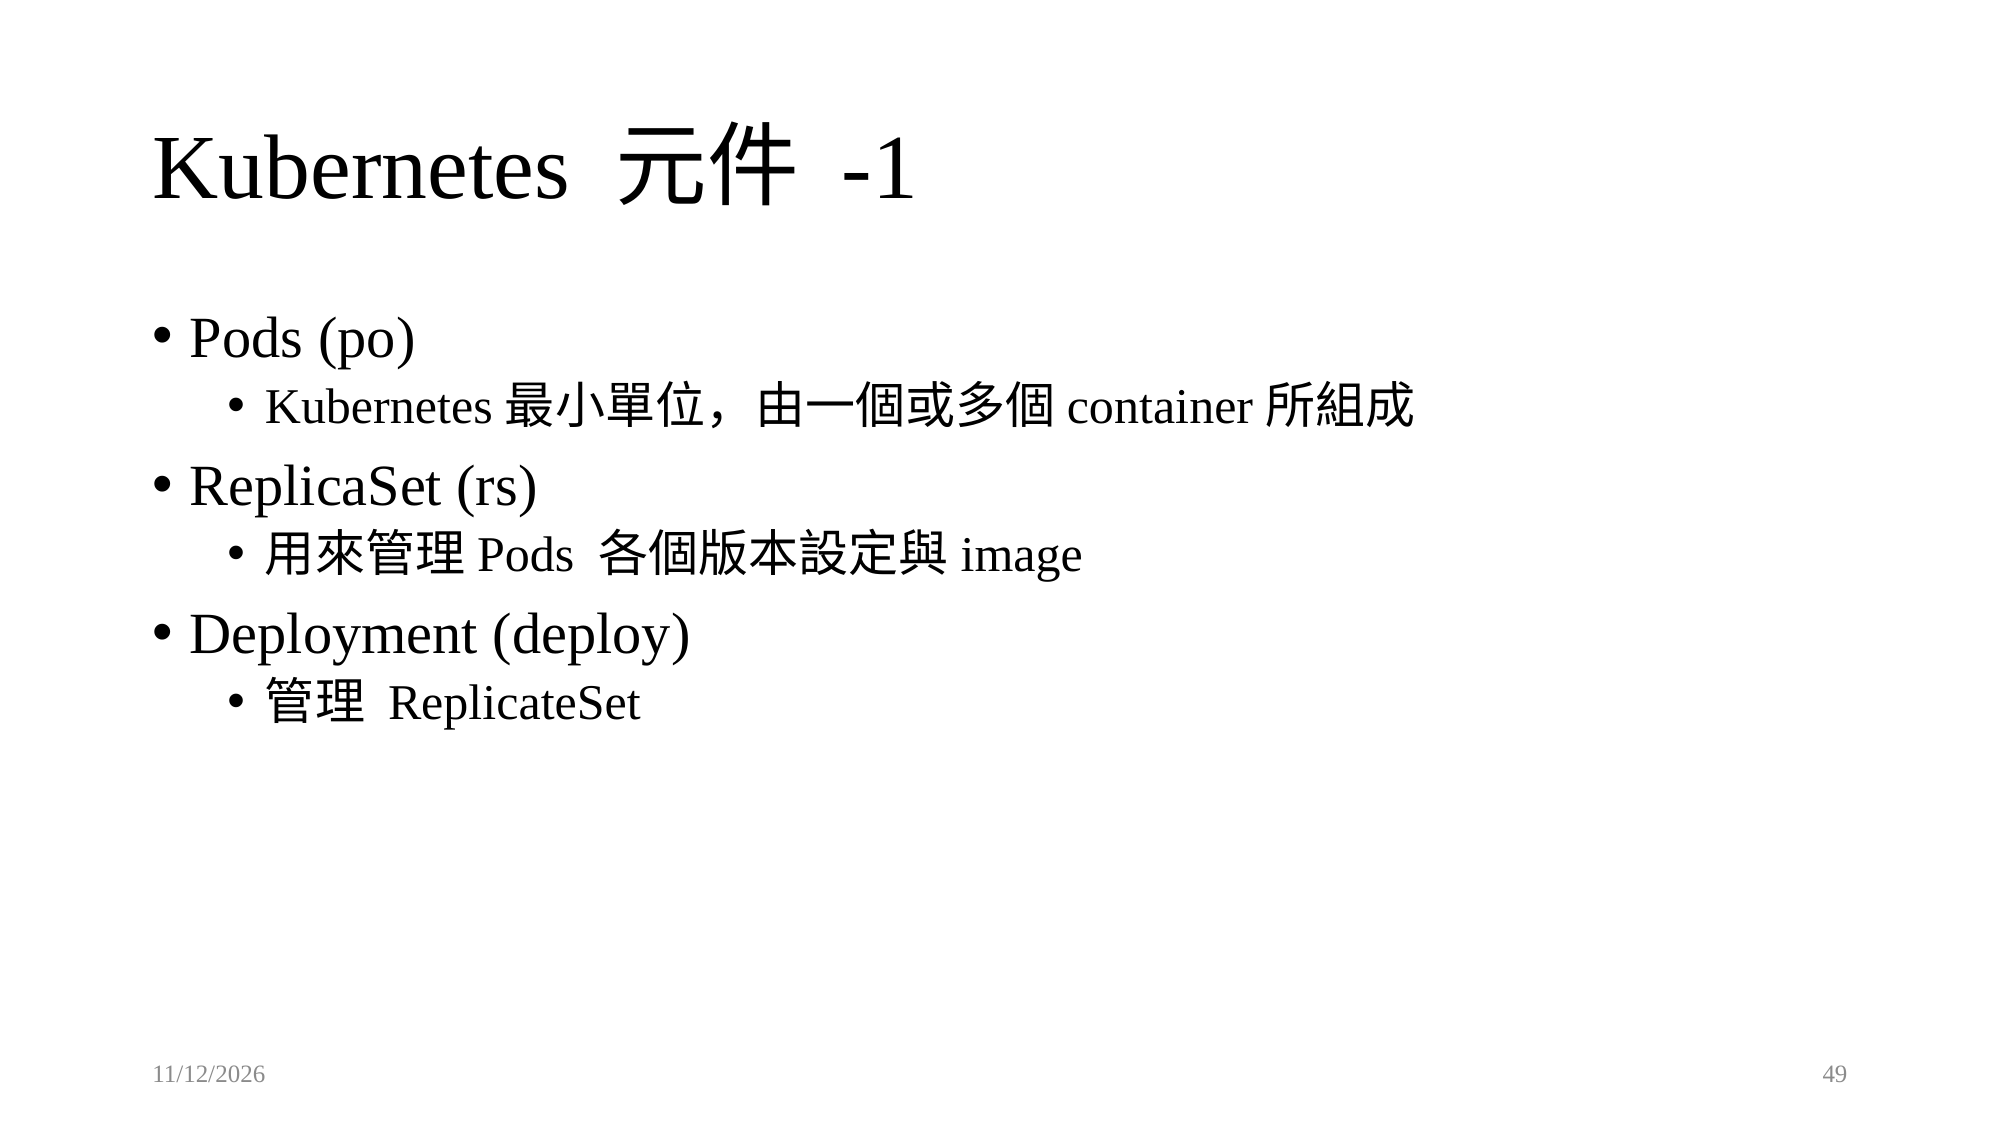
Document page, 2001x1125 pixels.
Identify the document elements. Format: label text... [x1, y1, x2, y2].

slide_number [137, 1042, 588, 1103]
title Kubernetes 元件 -1 [137, 59, 1863, 278]
list Pods (po) Kubernetes最小單位，由一個或多個container所組成 ReplicaSet (rs) 用來管理Pods 各個版本設定與image Deployment (deploy) 管理 ReplicateSet [137, 299, 1863, 1014]
slide_number 49 [1412, 1042, 1863, 1103]
